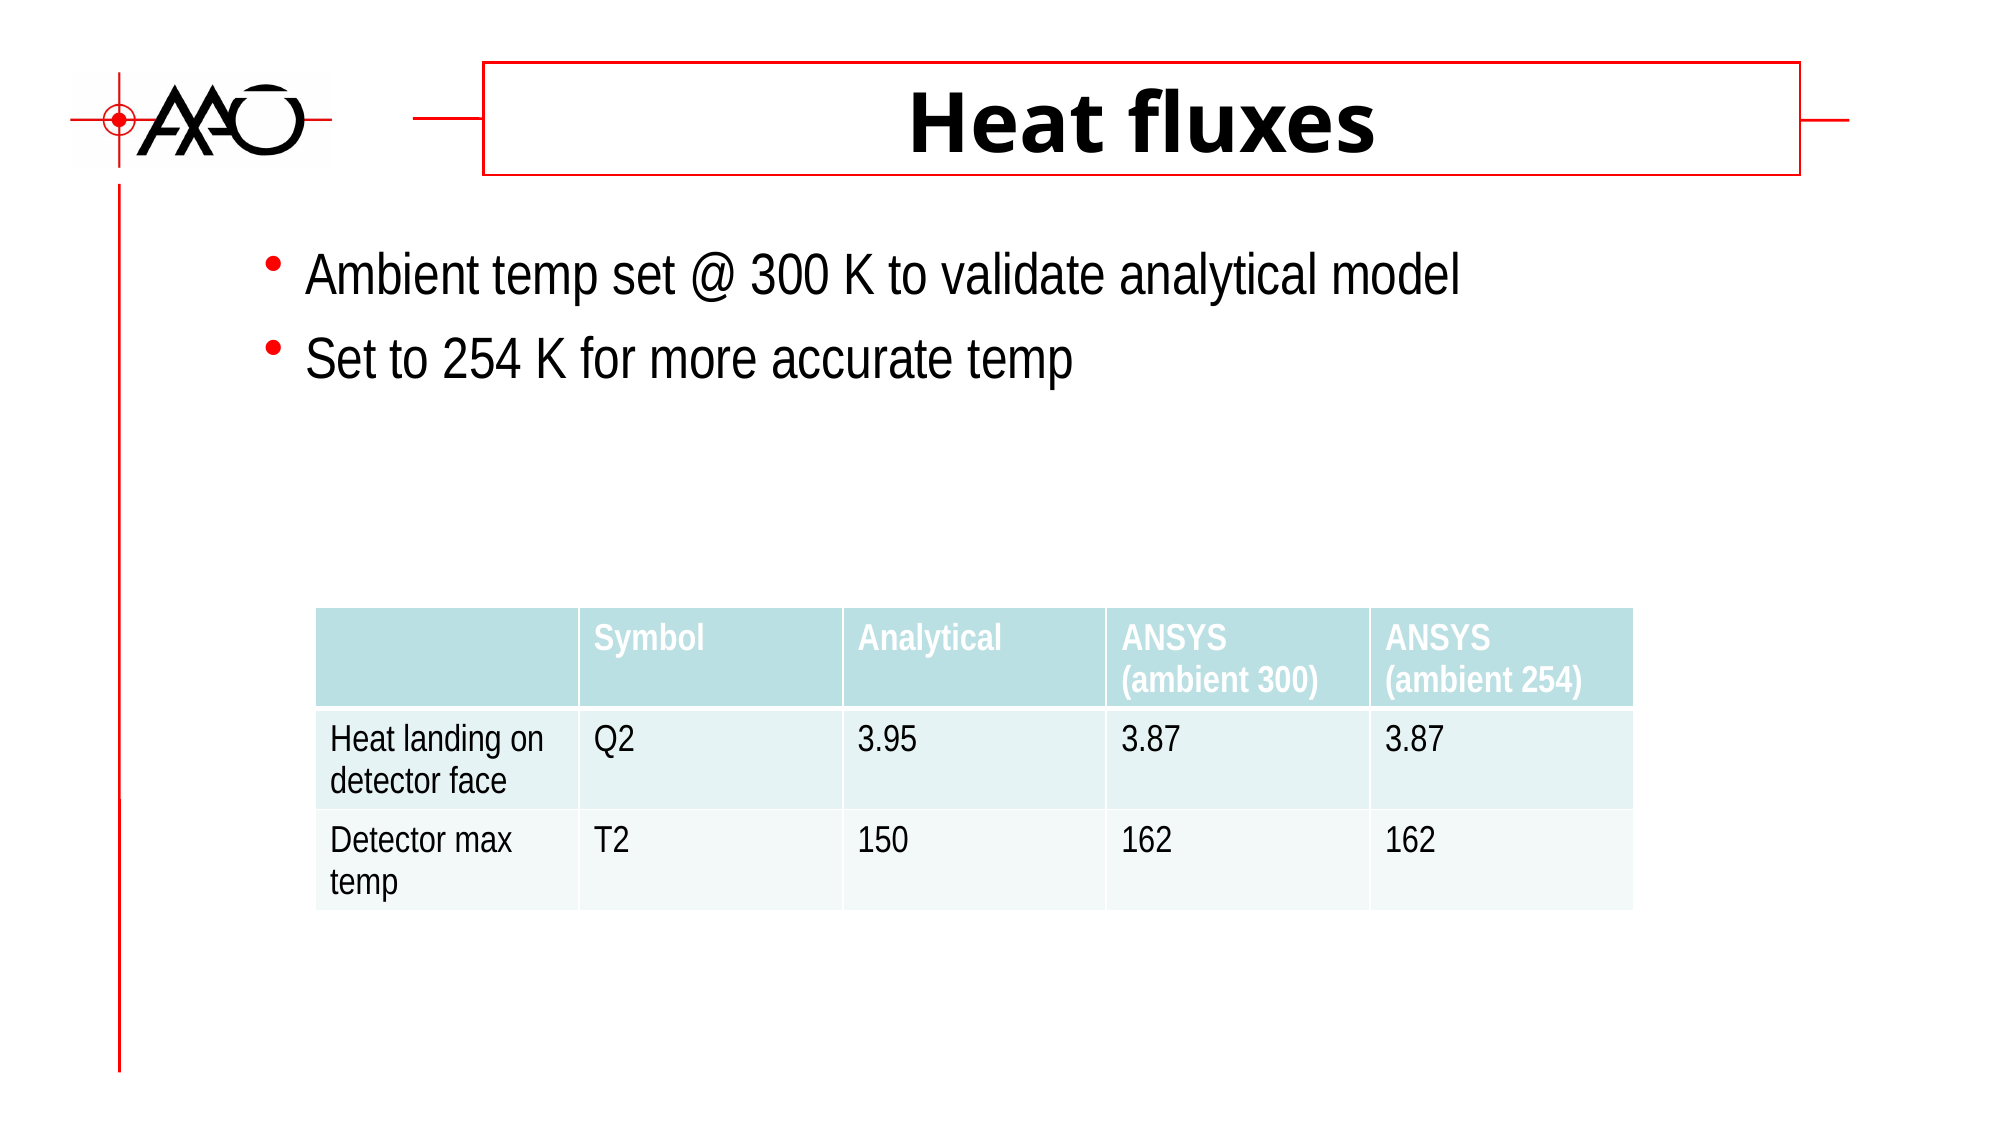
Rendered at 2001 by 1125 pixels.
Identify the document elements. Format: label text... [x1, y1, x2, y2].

picture [70, 72, 332, 168]
table_header Symbol [580, 608, 842, 706]
table_cell 150 [844, 810, 1105, 910]
text_box Ambient temp set @ 300 K to validate analytical model Set to 254 K for more accurate temp [248, 228, 1701, 521]
table_cell 3.87 [1371, 711, 1633, 809]
table_header [316, 608, 578, 706]
table_cell 3.87 [1107, 711, 1369, 809]
table_cell Detector max temp [316, 810, 578, 910]
table_cell 162 [1371, 810, 1633, 910]
table_cell 3.95 [844, 711, 1105, 809]
table_cell 162 [1107, 810, 1369, 910]
table_cell Q2 [580, 711, 842, 809]
table_cell Heat landing on detector face [316, 711, 578, 809]
title Heat fluxes [482, 61, 1801, 176]
table_header Analytical [844, 608, 1105, 706]
table_header ANSYS (ambient 254) [1371, 608, 1633, 706]
table_header ANSYS (ambient 300) [1107, 608, 1369, 706]
table_cell T2 [580, 810, 842, 910]
